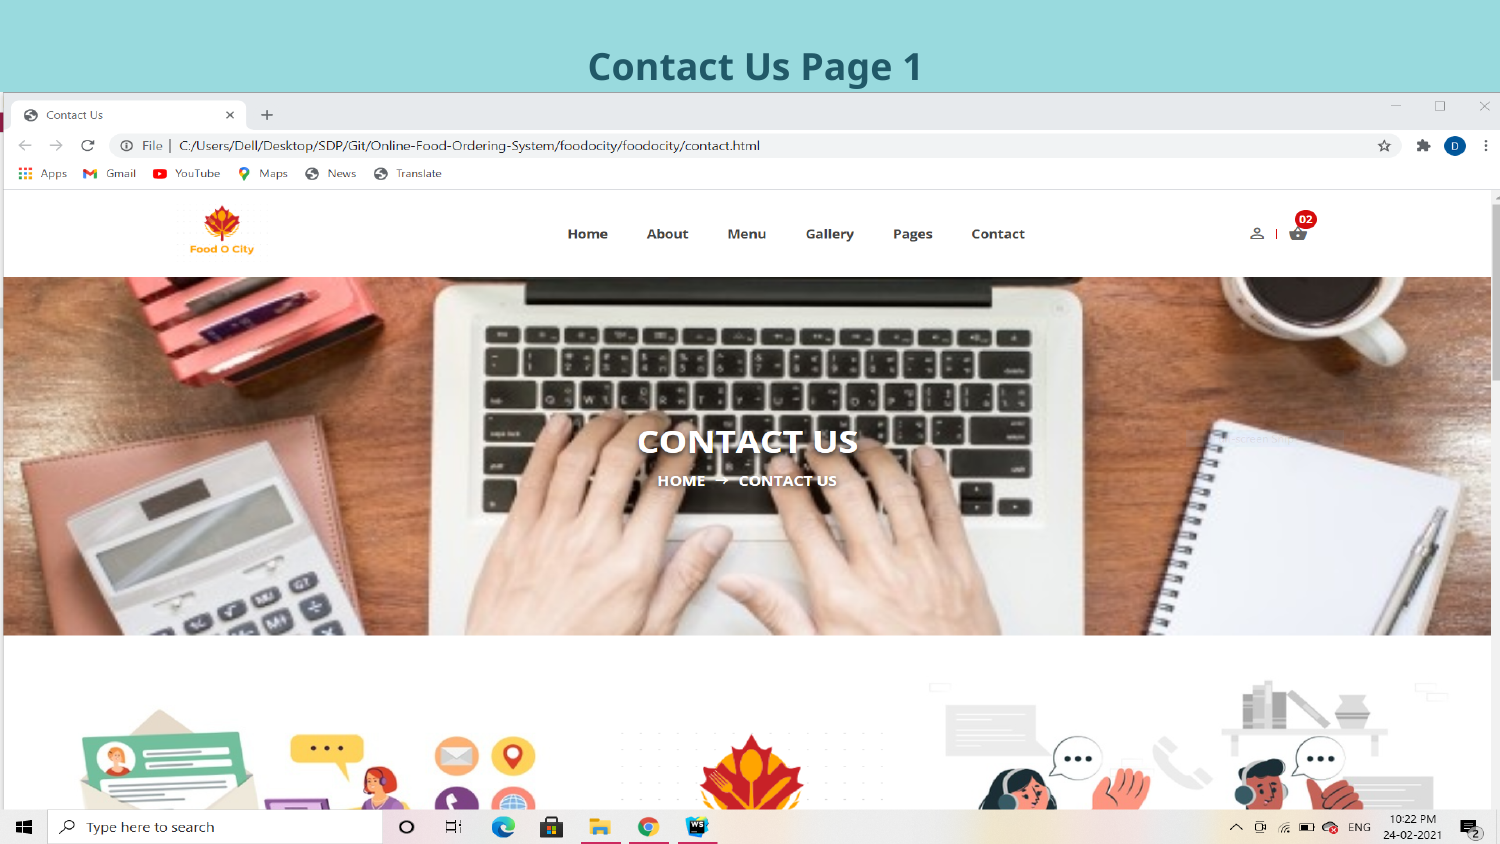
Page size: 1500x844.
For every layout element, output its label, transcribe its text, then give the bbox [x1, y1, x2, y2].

text_box Contact Us Page 1 [234, 35, 1278, 90]
picture [0, 0, 1500, 844]
